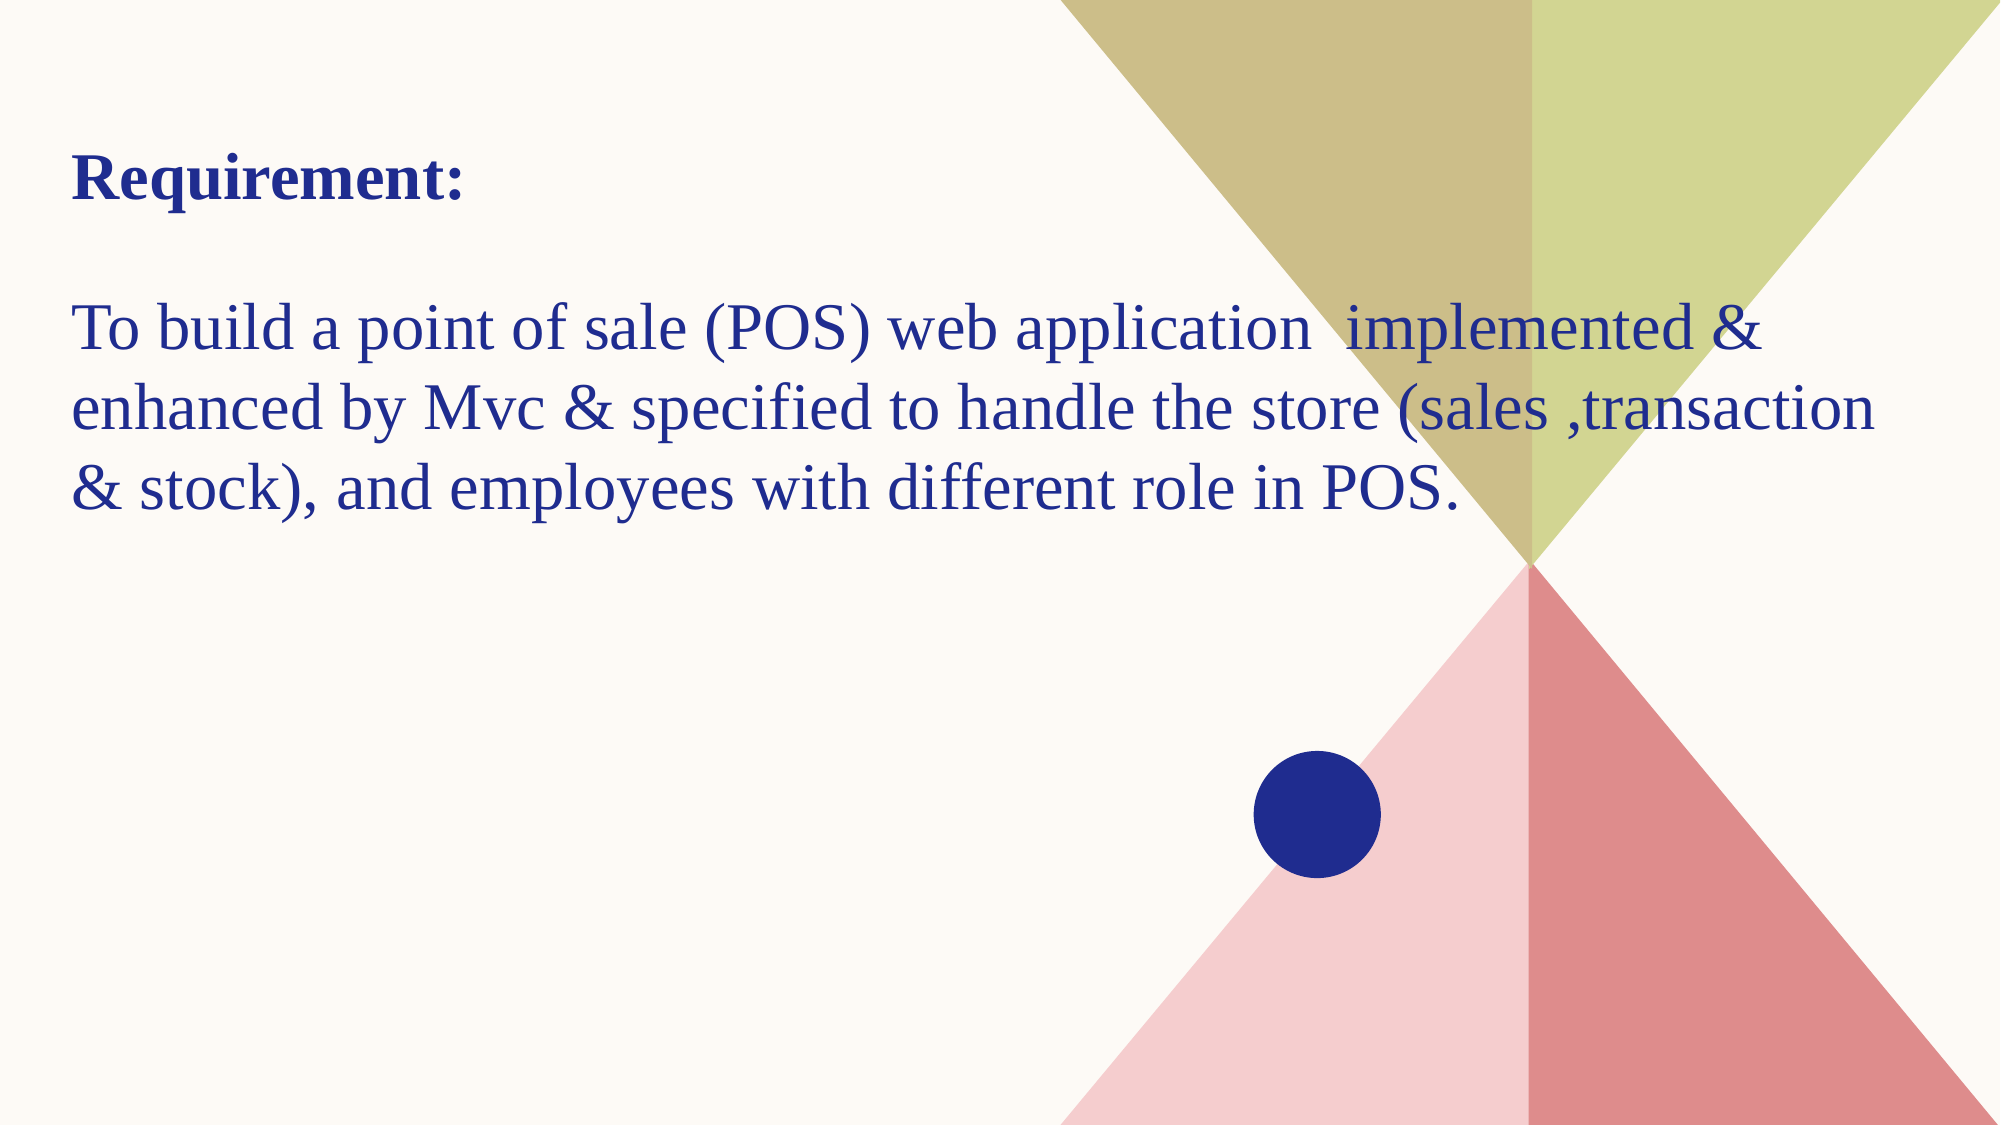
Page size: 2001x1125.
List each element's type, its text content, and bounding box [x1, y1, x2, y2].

title Requirement: To build a point of sale (POS) web application implemented & enhanced by Mvc & specified to handle the store (sales ,transaction & stock), and employees with different role in POS. [56, 125, 1927, 750]
